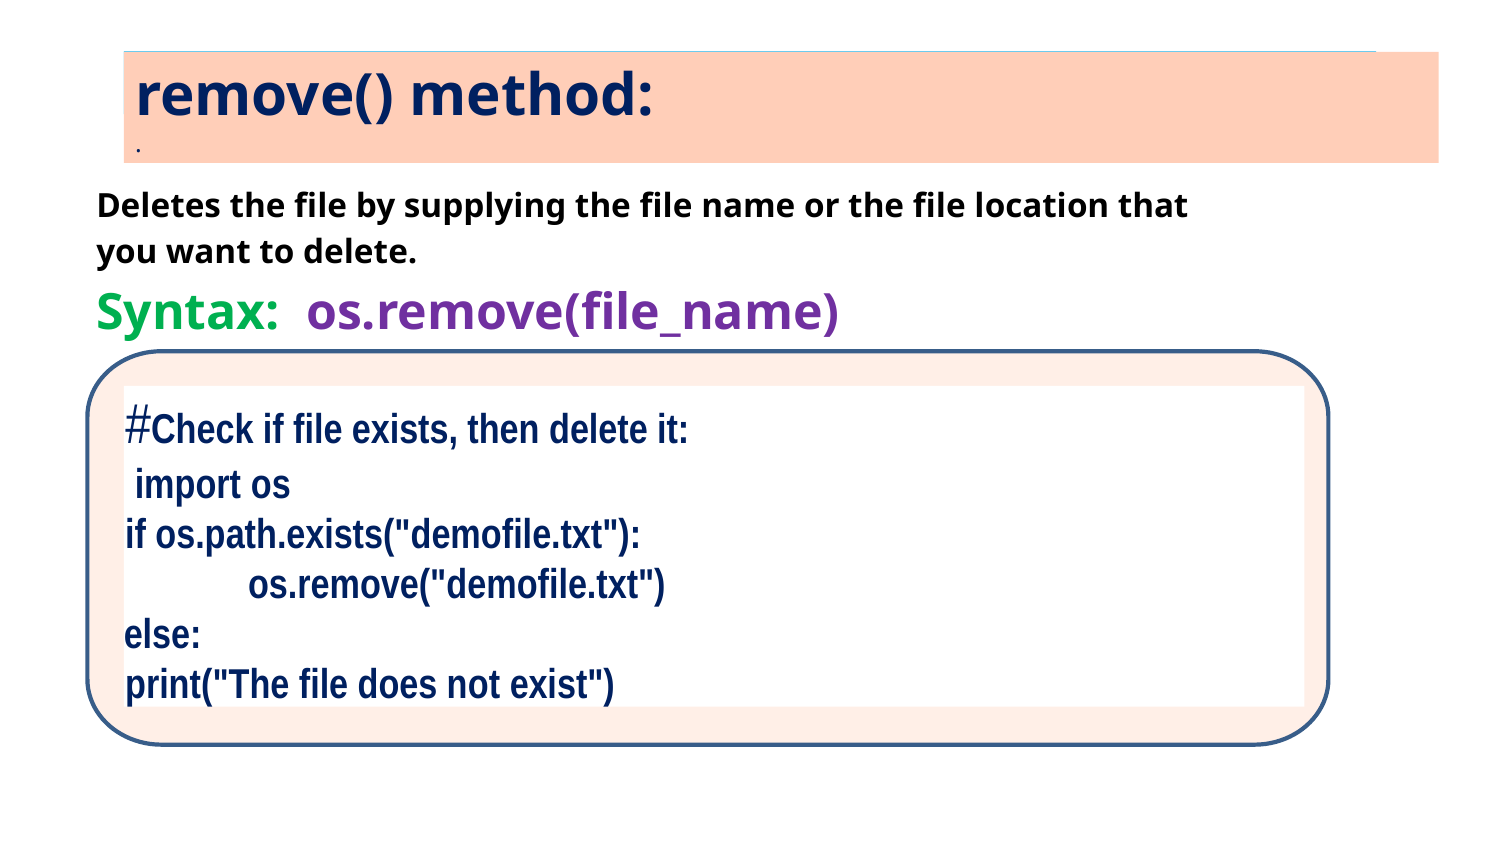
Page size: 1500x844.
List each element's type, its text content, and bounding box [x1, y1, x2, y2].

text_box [85, 349, 1331, 747]
text_box remove() method: . [123, 51, 1439, 163]
list Deletes the file by supplying the file name or the file location that you want to delete. Syntax: os.remove(file_name) [62, 163, 1439, 793]
